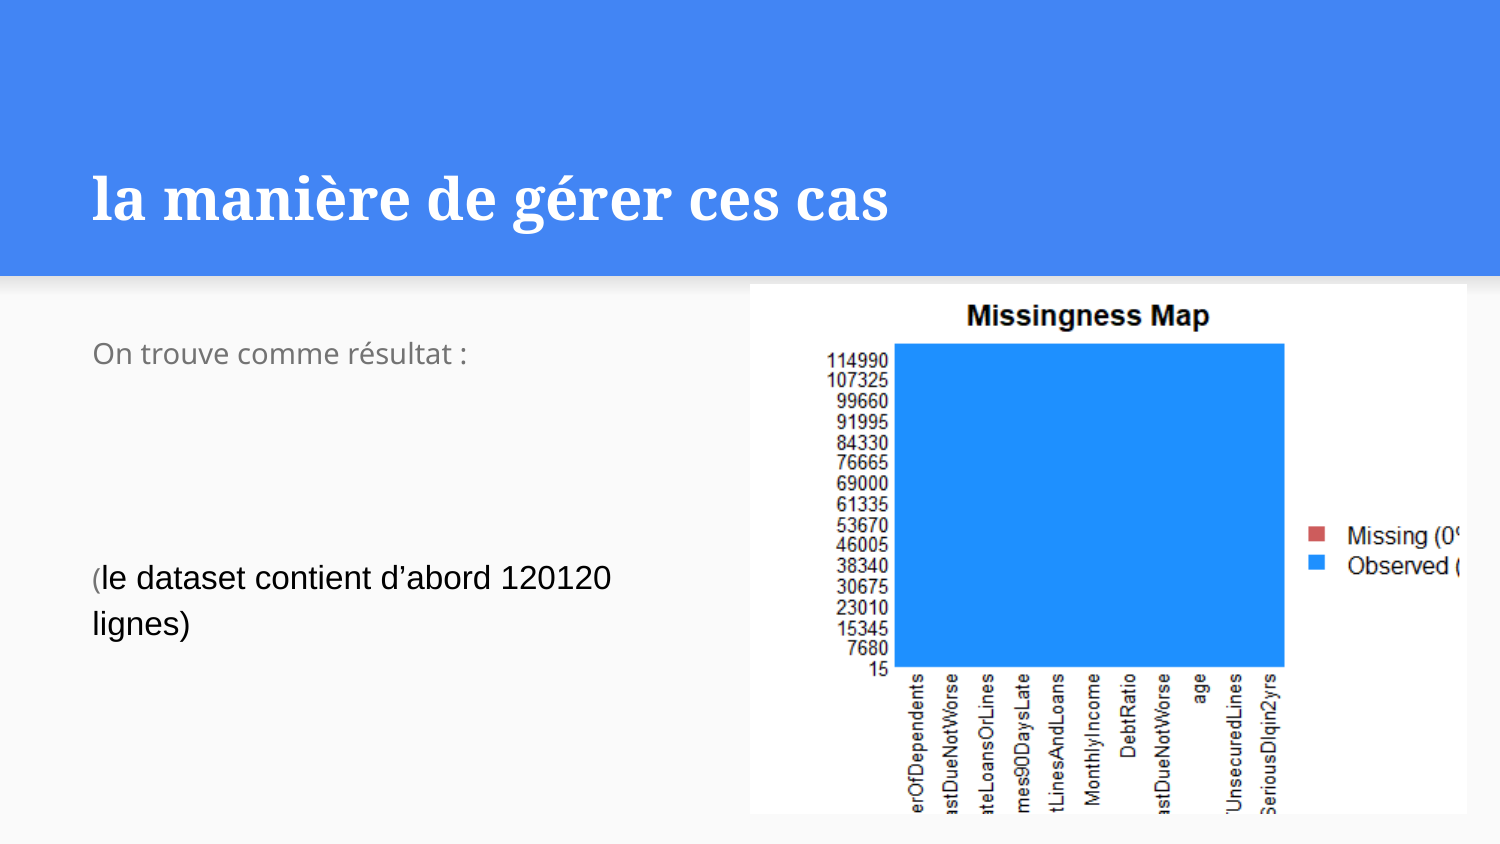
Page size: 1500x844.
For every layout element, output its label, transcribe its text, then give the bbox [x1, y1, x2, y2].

picture [749, 284, 1467, 814]
title la manière de gérer ces cas [77, 121, 1427, 248]
list On trouve comme résultat : (le dataset contient d’abord 120120 lignes) [77, 314, 734, 760]
